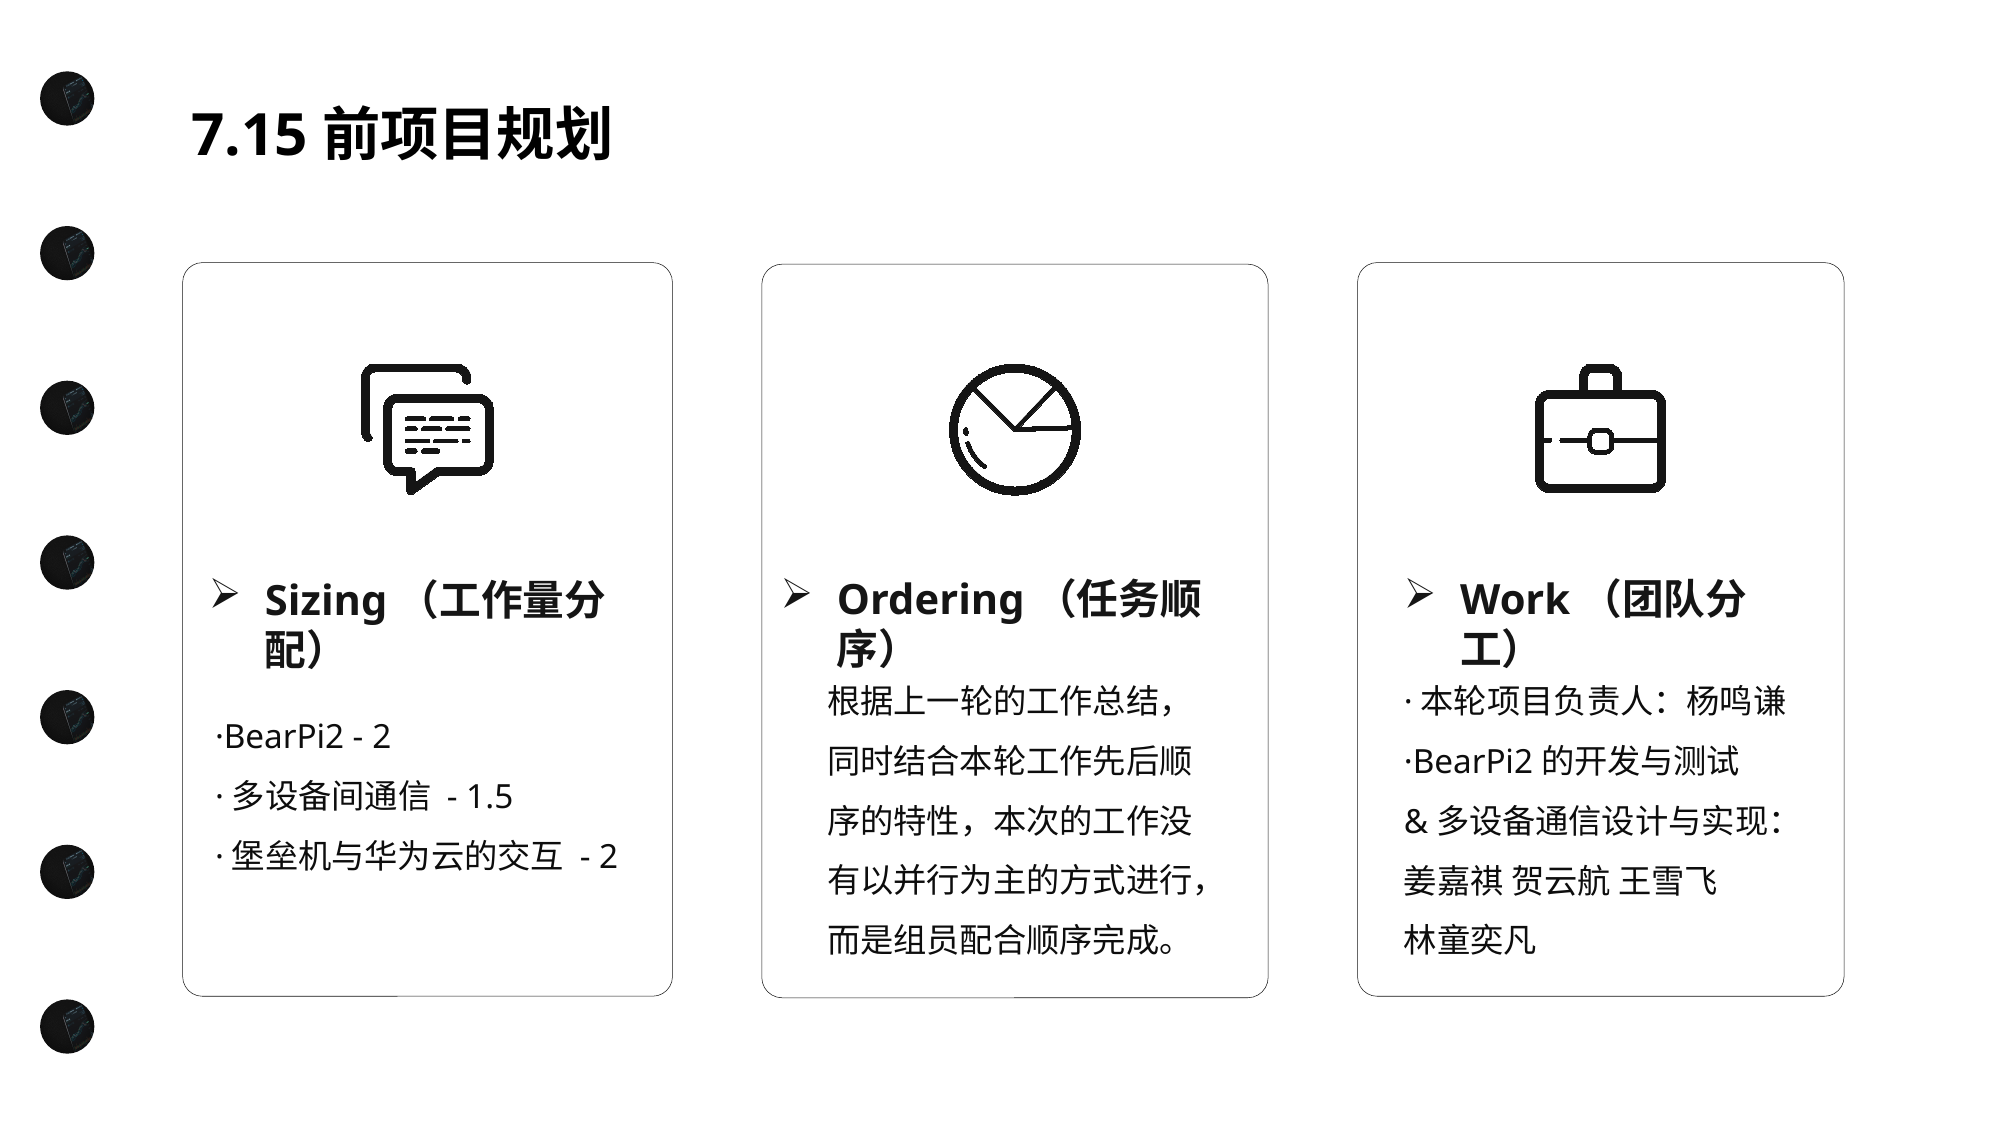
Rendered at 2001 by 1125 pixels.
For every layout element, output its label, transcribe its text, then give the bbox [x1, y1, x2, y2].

text_box [1356, 261, 1846, 998]
text_box [39, 534, 96, 591]
text_box [39, 998, 96, 1055]
text_box [39, 224, 96, 282]
text_box [949, 364, 1081, 496]
text_box Work（团队分工） [1389, 565, 1818, 652]
text_box Sizing（工作量分配） [193, 565, 684, 681]
text_box [39, 843, 96, 901]
text_box ·本轮项目负责人：杨鸣谦 ·BearPi2的开发与测试 &多设备通信设计与实现： 姜嘉祺 贺云航 王雪飞 林童奕凡 [1389, 652, 1830, 976]
text_box [361, 364, 471, 442]
text_box [39, 379, 96, 436]
text_box [181, 261, 674, 998]
text_box 7.15前项目规划 [176, 89, 712, 174]
text_box ·BearPi2 - 2 ·多设备间通信 - 1.5 ·堡垒机与华为云的交互 - 2 [200, 688, 687, 883]
text_box [1535, 364, 1666, 493]
text_box [39, 689, 96, 746]
text_box Ordering（任务顺序） [765, 565, 1253, 681]
text_box [760, 263, 1270, 999]
text_box [383, 394, 494, 495]
text_box 根据上一轮的工作总结，同时结合本轮工作先后顺序的特性，本次的工作没有以并行为主的方式进行，而是组员配合顺序完成。 [812, 652, 1231, 967]
text_box [39, 70, 96, 127]
